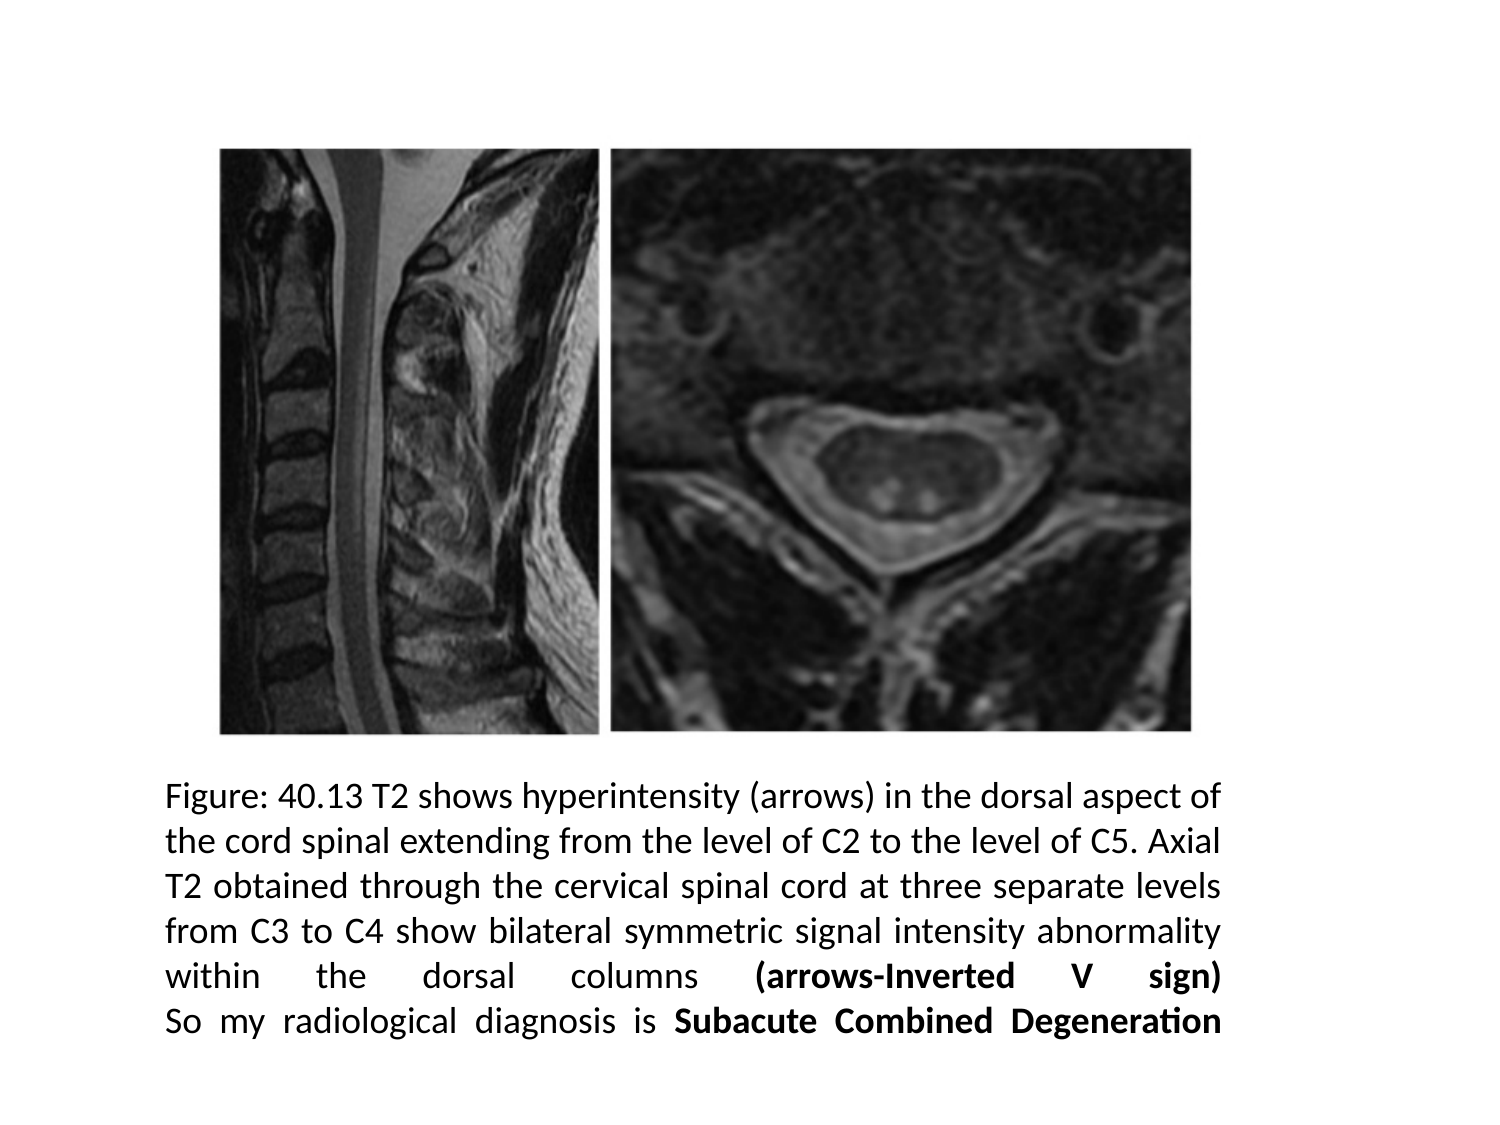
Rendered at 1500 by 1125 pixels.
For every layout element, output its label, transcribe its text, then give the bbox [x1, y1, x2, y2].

title Figure: 40.13 T2 shows hyperintensity (arrows) in the dorsal aspect of the cord spinal extending from the level of C2 to the level of C5. Axial T2 obtained through the cervical spinal cord at three separate levels from C3 to C4 show bilateral symmetric signal intensity abnormality within the dorsal columns (arrows-Inverted V sign) So my radiological diagnosis is Subacute Combined Degeneration [150, 787, 1238, 1025]
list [212, 124, 1210, 742]
